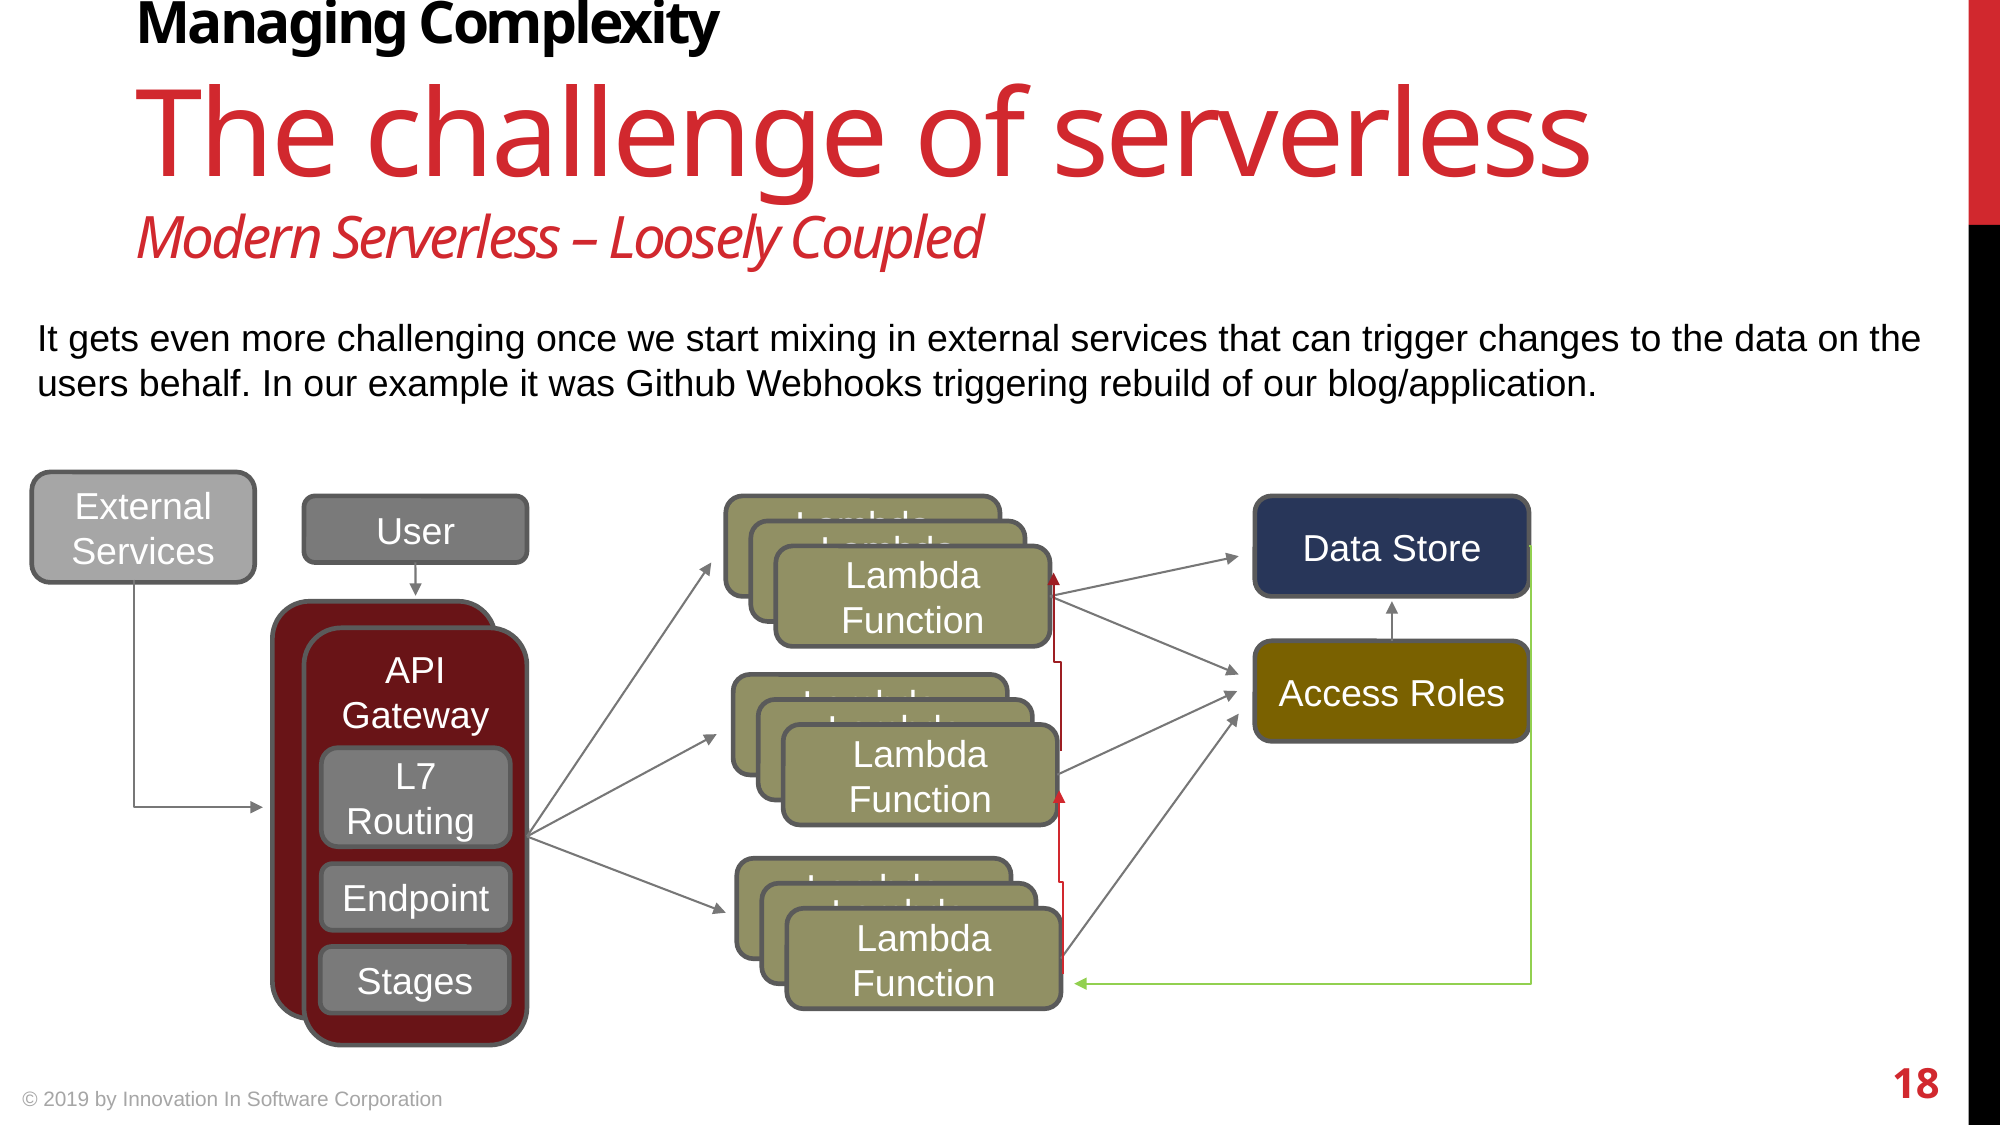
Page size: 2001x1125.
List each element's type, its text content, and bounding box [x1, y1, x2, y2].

footer © 2019 by Innovation In Software Corporation [7, 1078, 758, 1125]
slide_number 18 [1739, 1045, 1956, 1125]
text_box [31, 471, 1530, 1046]
text_box Managing Complexity The challenge of serverless Modern Serverless – Loosely Coupled [120, 0, 1612, 279]
text_box It gets even more challenging once we start mixing in external services that can trigger changes to the data on the users behalf. In our example it was Github Webhooks triggering rebuild of our blog/application. [22, 306, 1956, 411]
